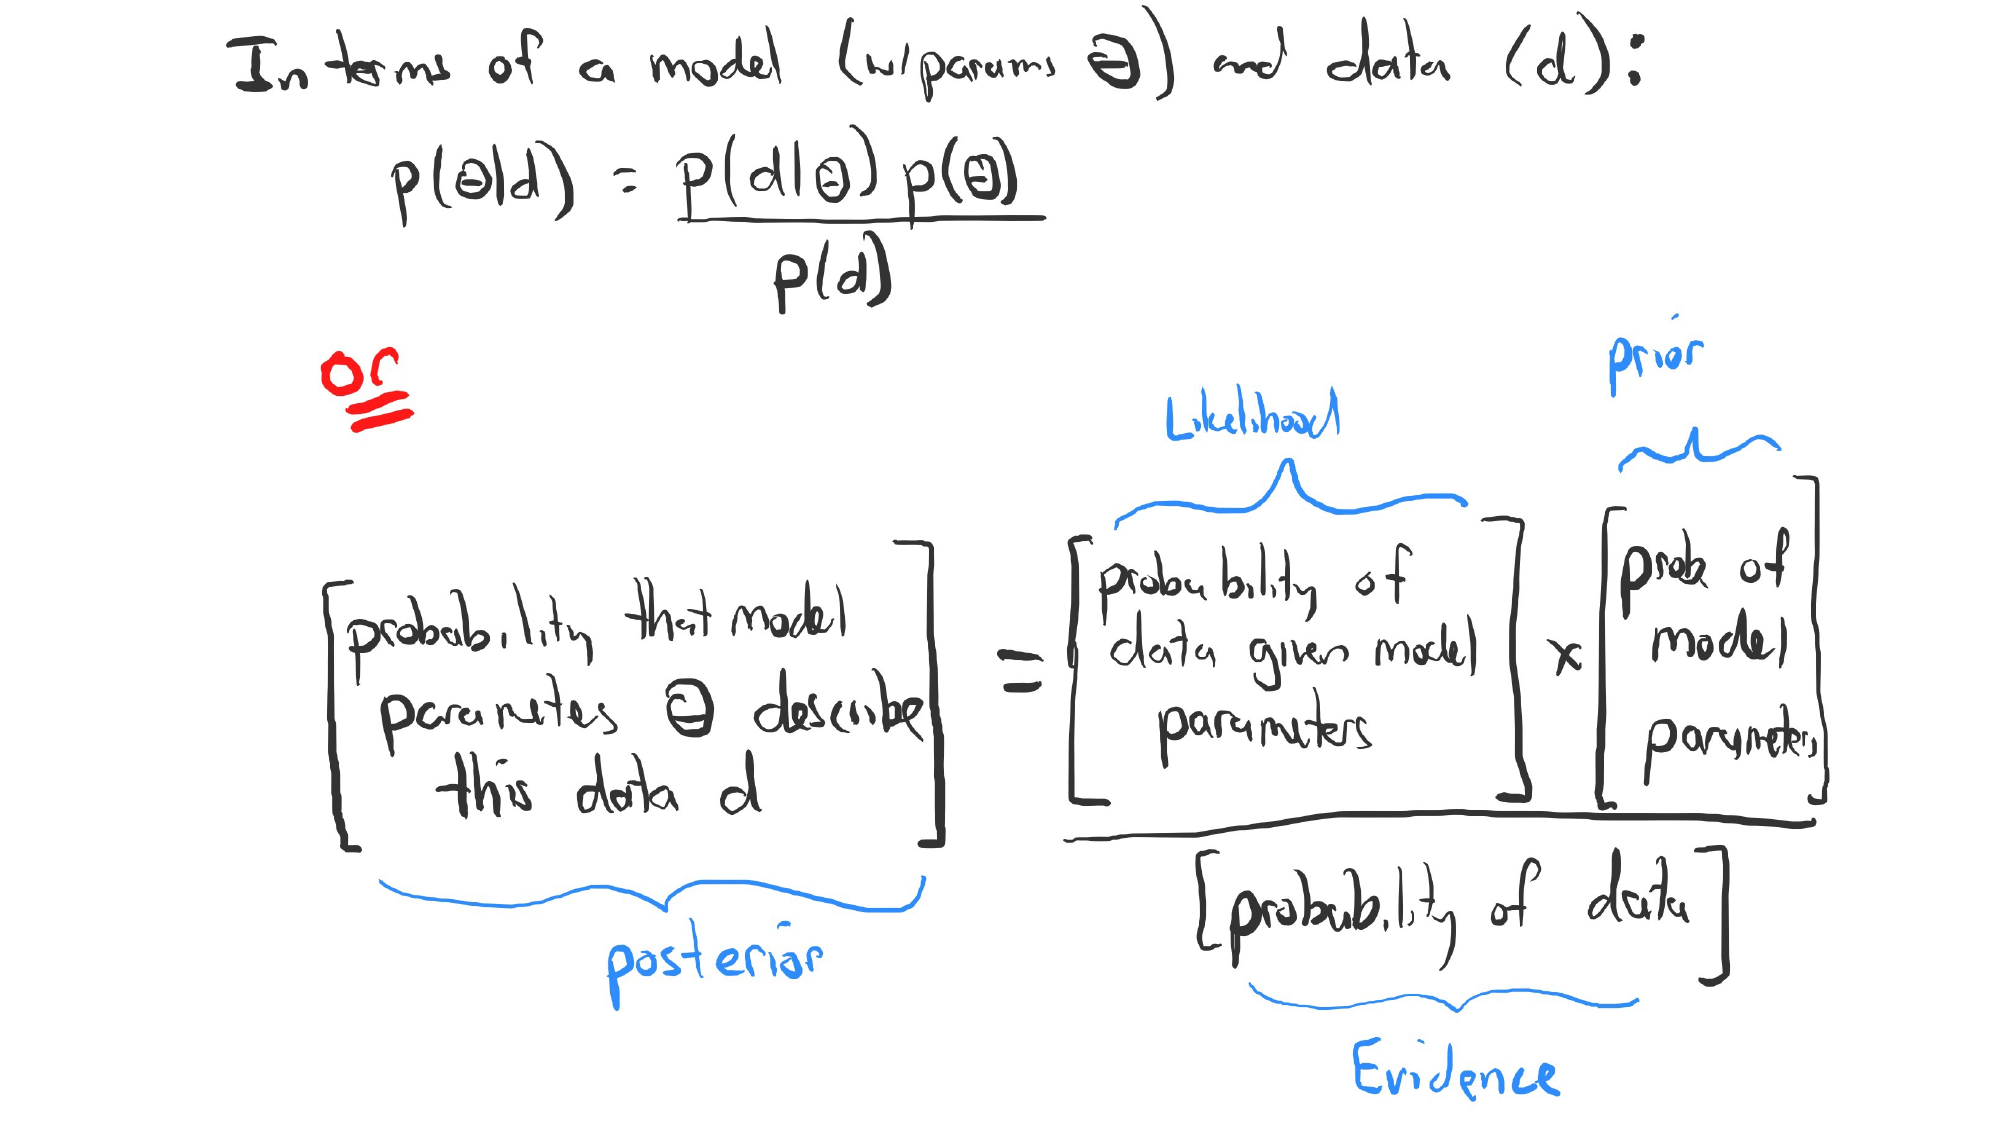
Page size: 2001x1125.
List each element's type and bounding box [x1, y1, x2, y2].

picture [161, 0, 1839, 1125]
